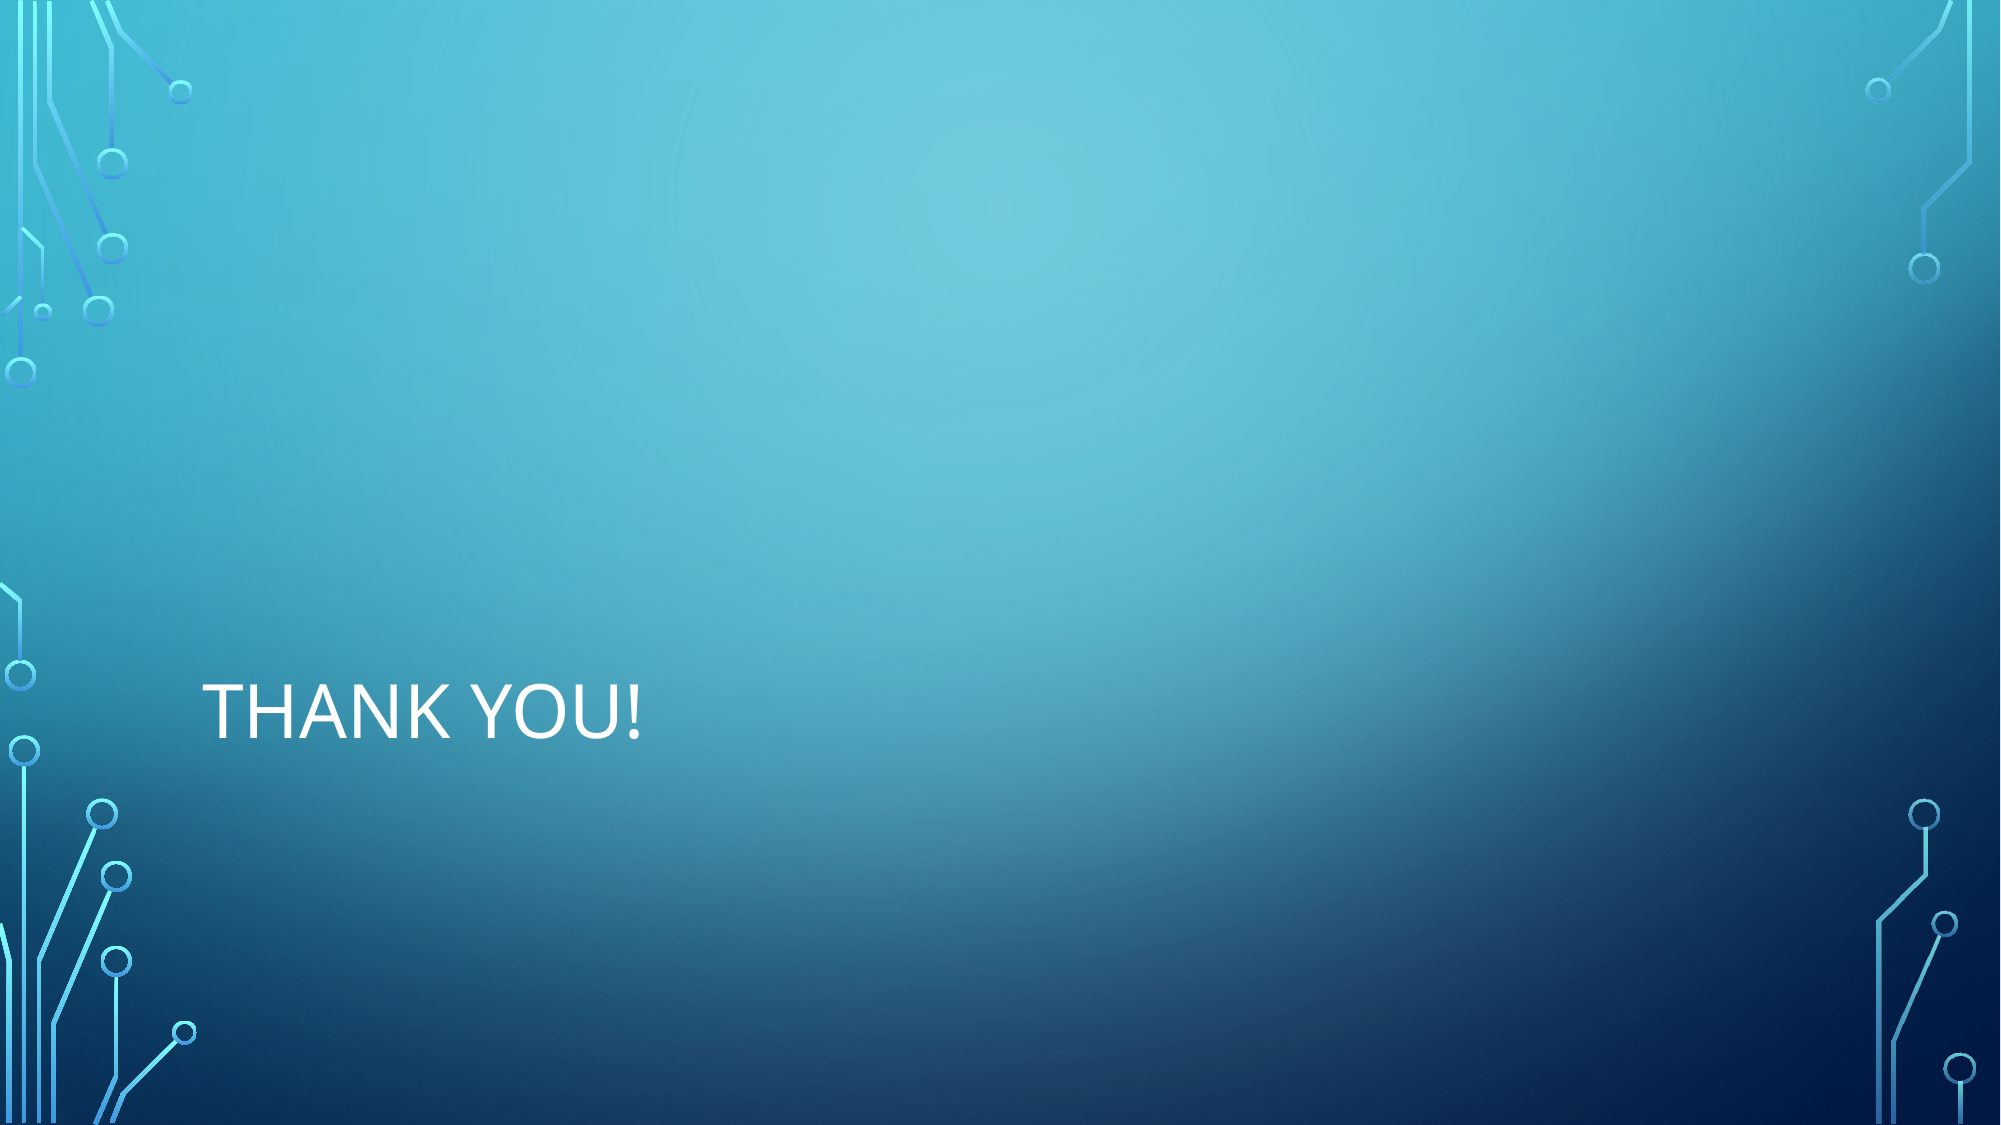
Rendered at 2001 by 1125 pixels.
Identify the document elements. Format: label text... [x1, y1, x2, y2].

title Thank You! [187, 350, 1813, 763]
